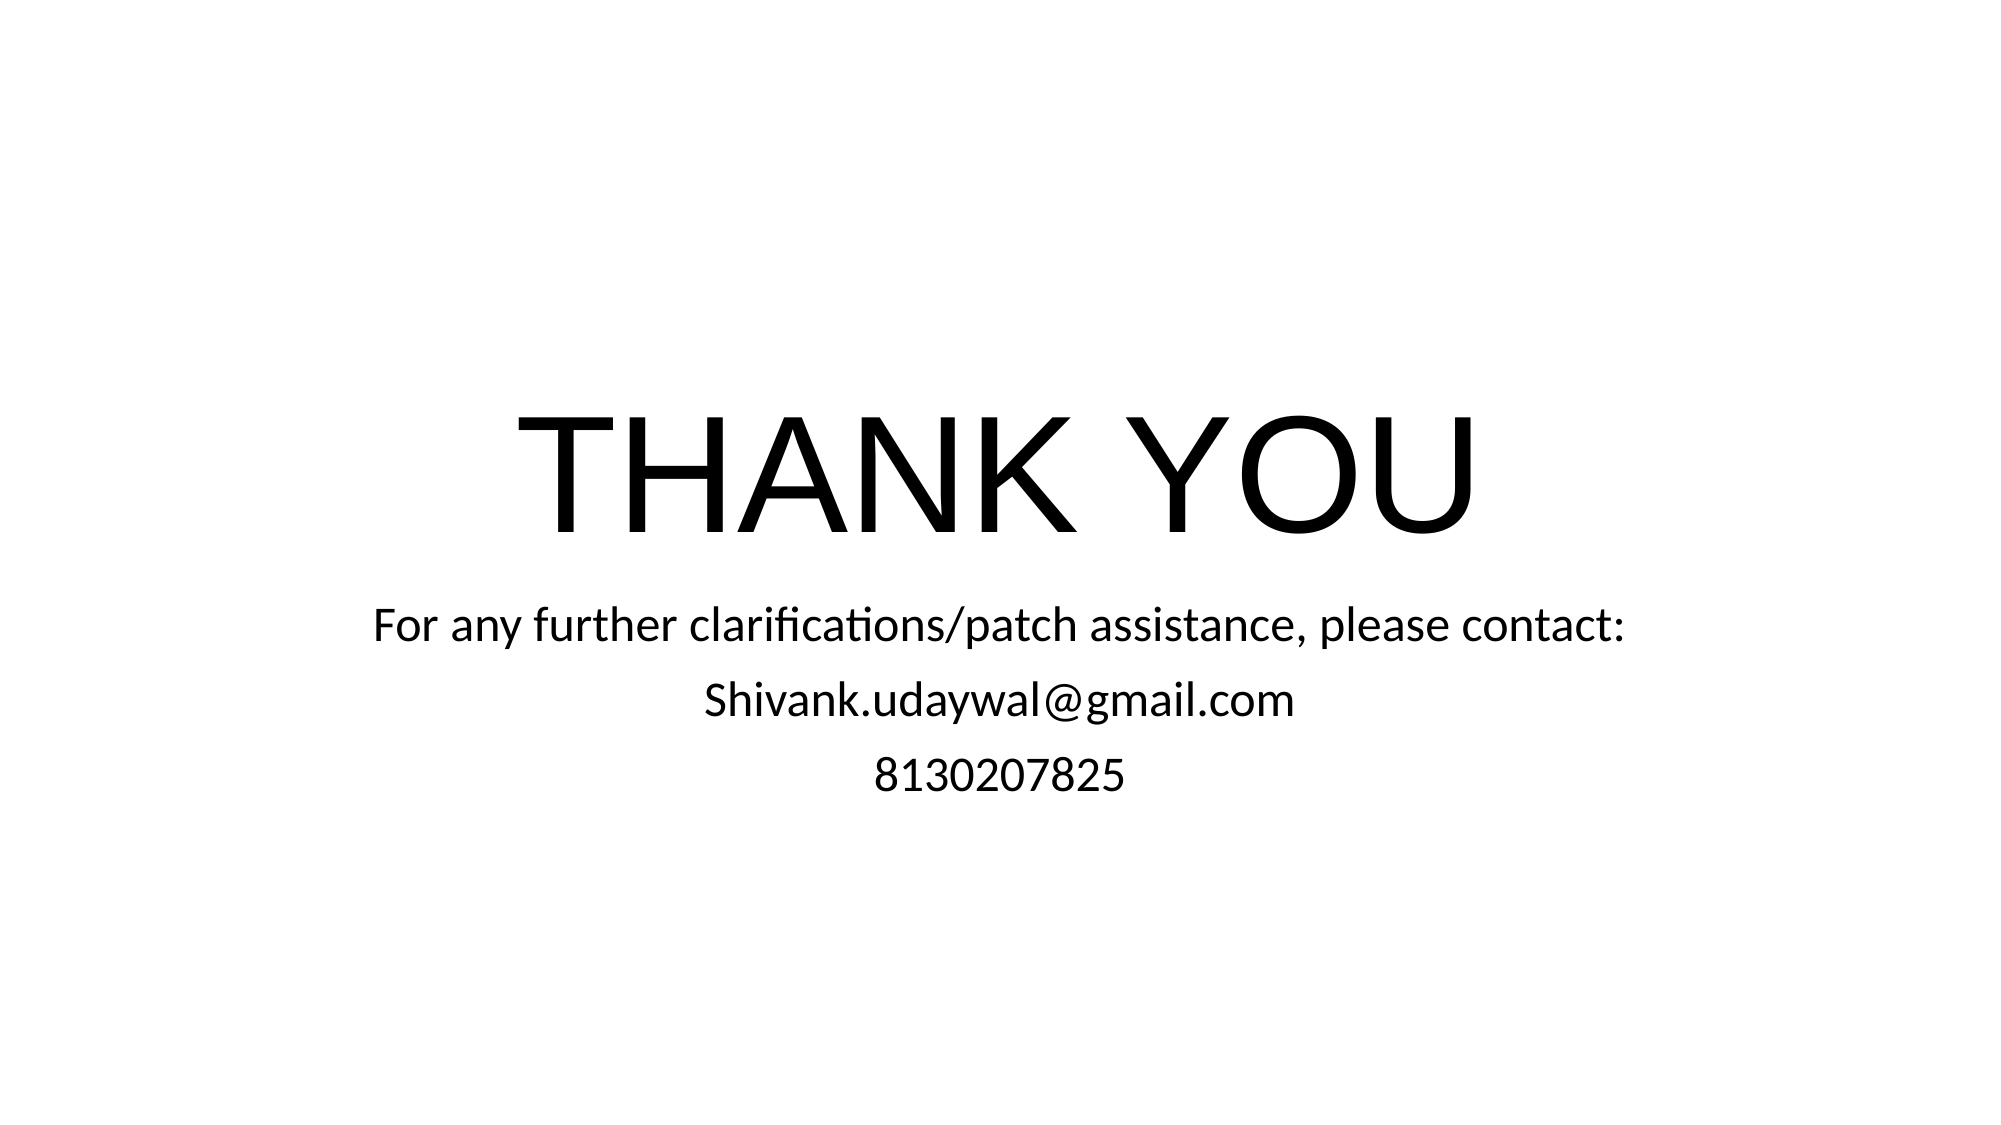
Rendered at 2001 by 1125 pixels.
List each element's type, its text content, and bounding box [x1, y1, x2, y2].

title THANK YOU [249, 184, 1750, 576]
subtitle For any further clarifications/patch assistance, please contact: Shivank.udaywal@gmail.com 8130207825 [249, 590, 1750, 863]
